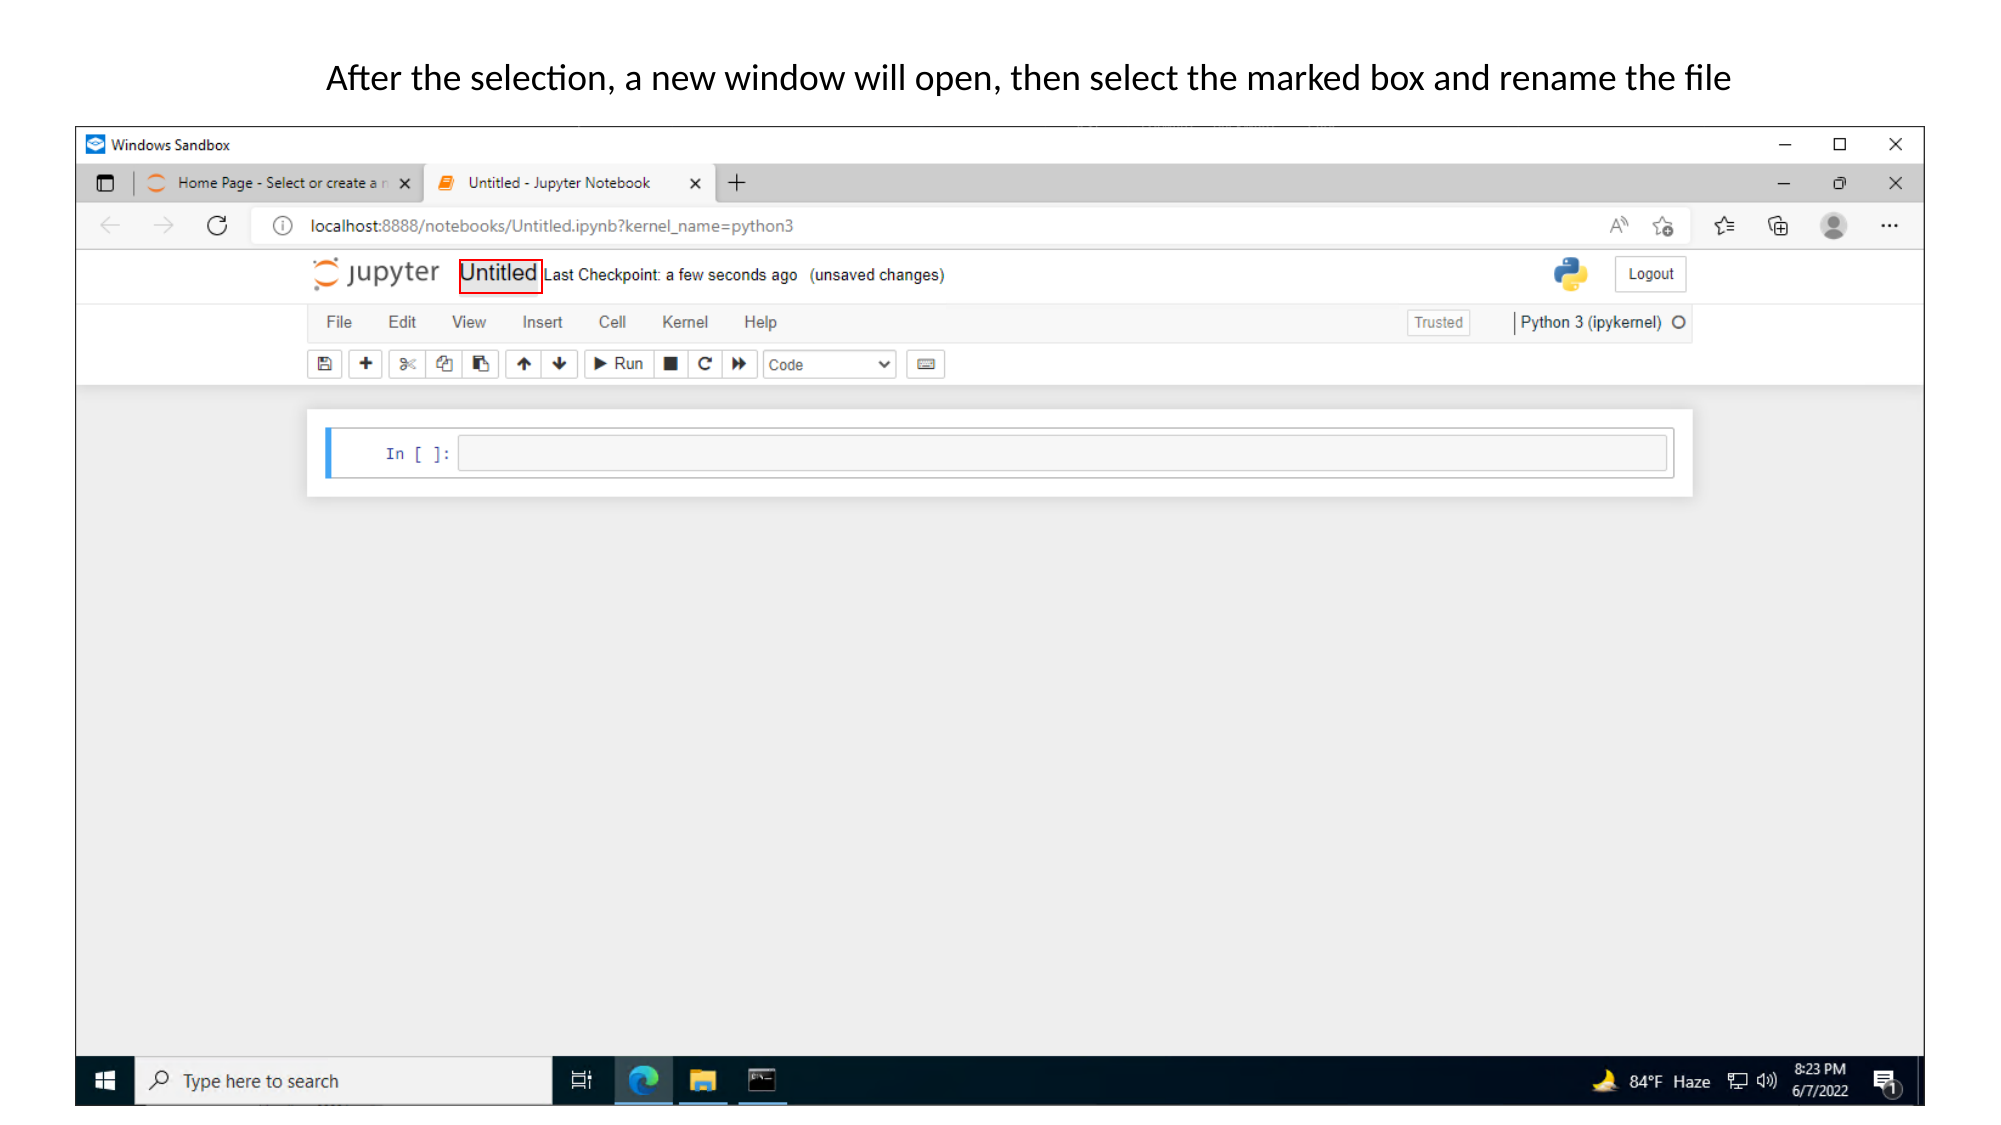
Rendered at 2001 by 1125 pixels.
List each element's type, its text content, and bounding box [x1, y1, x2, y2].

picture [74, 126, 1925, 1106]
text_box After the selection, a new window will open, then select the marked box and rename the file [216, 45, 1844, 106]
